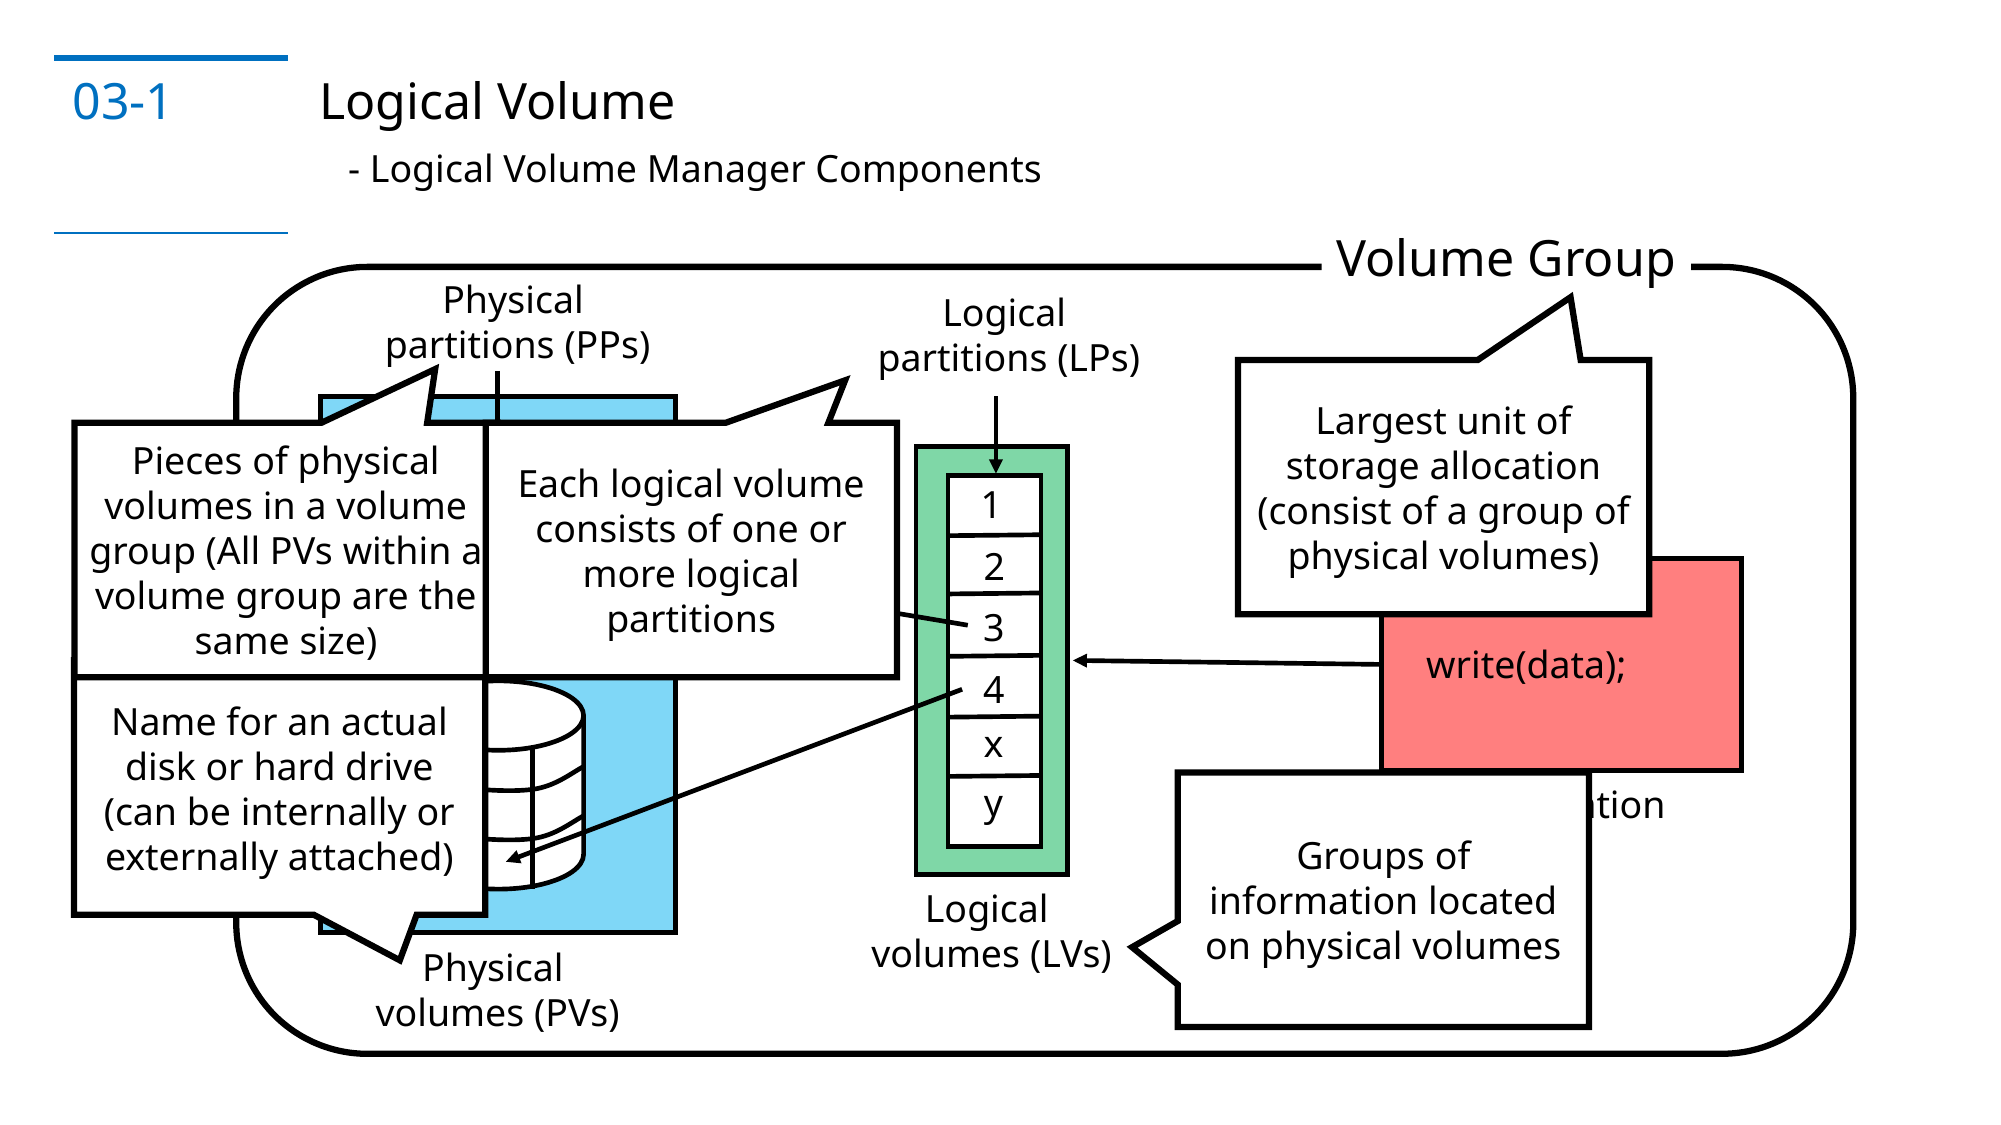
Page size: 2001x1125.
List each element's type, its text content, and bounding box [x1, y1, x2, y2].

text_box Logical Volume [304, 61, 691, 137]
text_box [236, 219, 1854, 1054]
text_box Pieces of physical volumes in a volume group (All PVs within a volume group are the same size) [73, 421, 236, 679]
text_box Name for an actual disk or hard drive (can be internally or externally attached) [72, 659, 236, 916]
text_box - Logical Volume Manager Components [333, 137, 1058, 198]
text_box 03-1 [58, 61, 190, 137]
